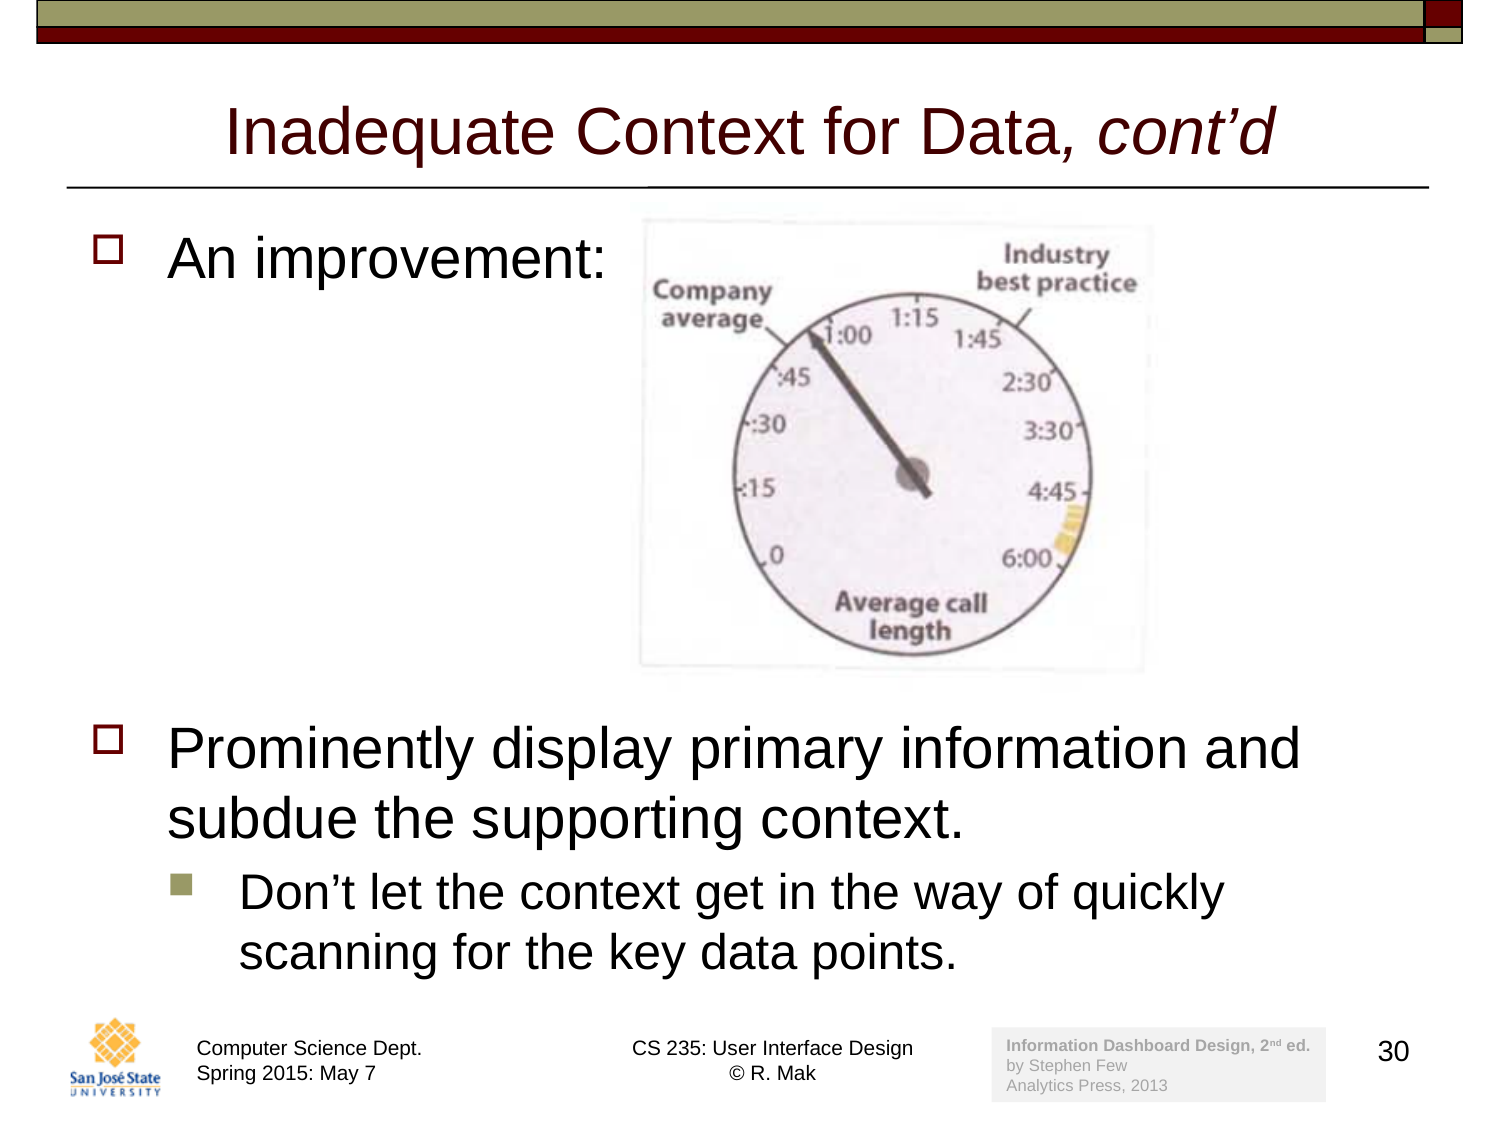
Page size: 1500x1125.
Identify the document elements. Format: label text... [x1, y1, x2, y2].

list An improvement: Prominently display primary information and subdue the supporting context. Don’t let the context get in the way of quickly scanning for the key data points. [75, 212, 1425, 1006]
slide_number 30 [1112, 1025, 1425, 1100]
picture [629, 202, 1171, 693]
text_box Information Dashboard Design, 2nd ed. by Stephen Few Analytics Press, 2013 [991, 1027, 1326, 1103]
title Inadequate Context for Data, cont’d [75, 67, 1425, 175]
picture [60, 1012, 166, 1112]
